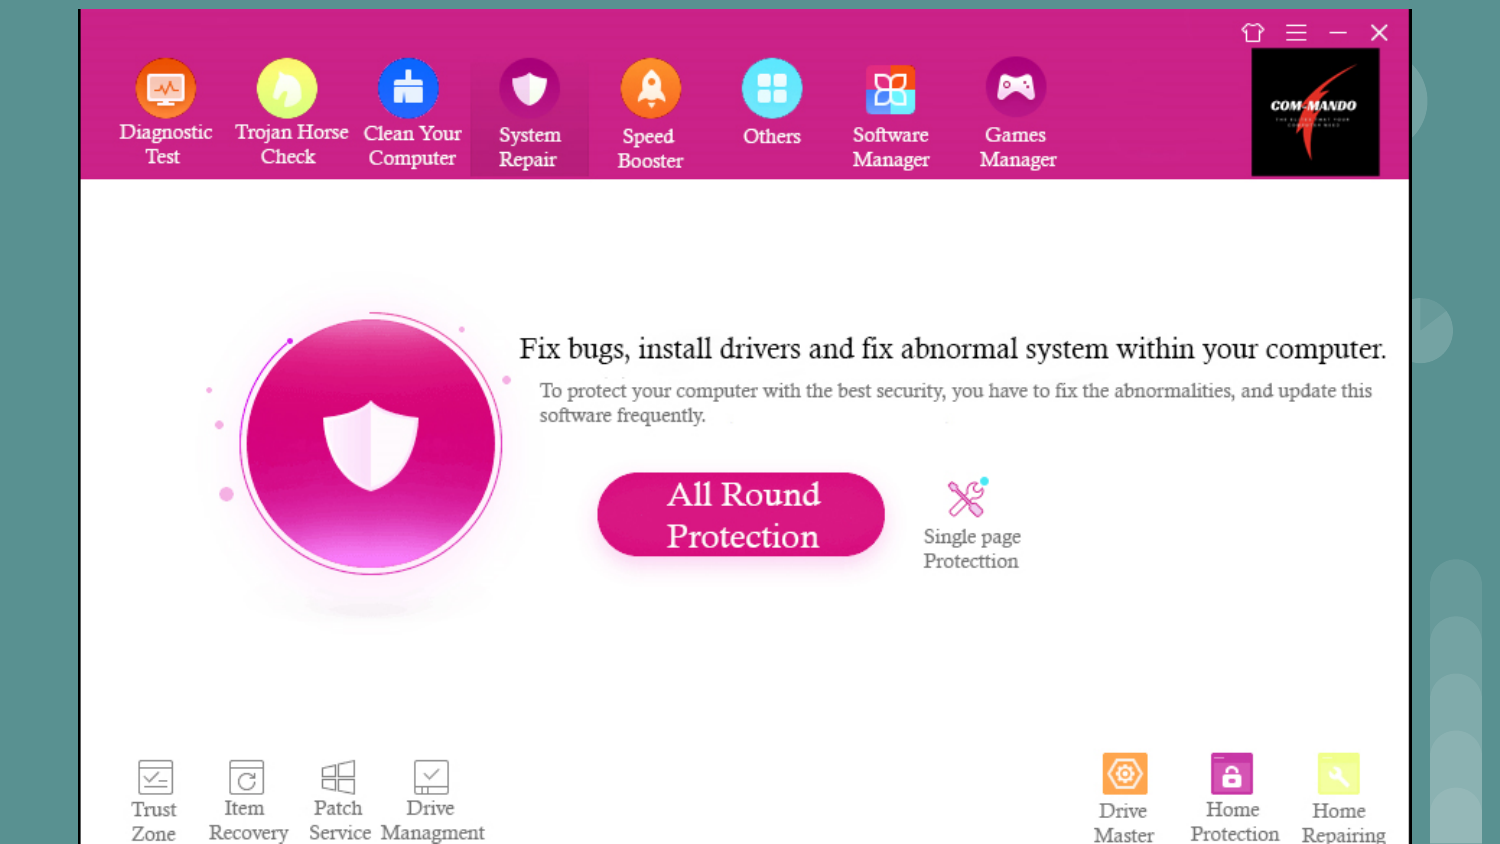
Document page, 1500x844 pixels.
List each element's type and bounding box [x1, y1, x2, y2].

picture [77, 9, 1413, 844]
